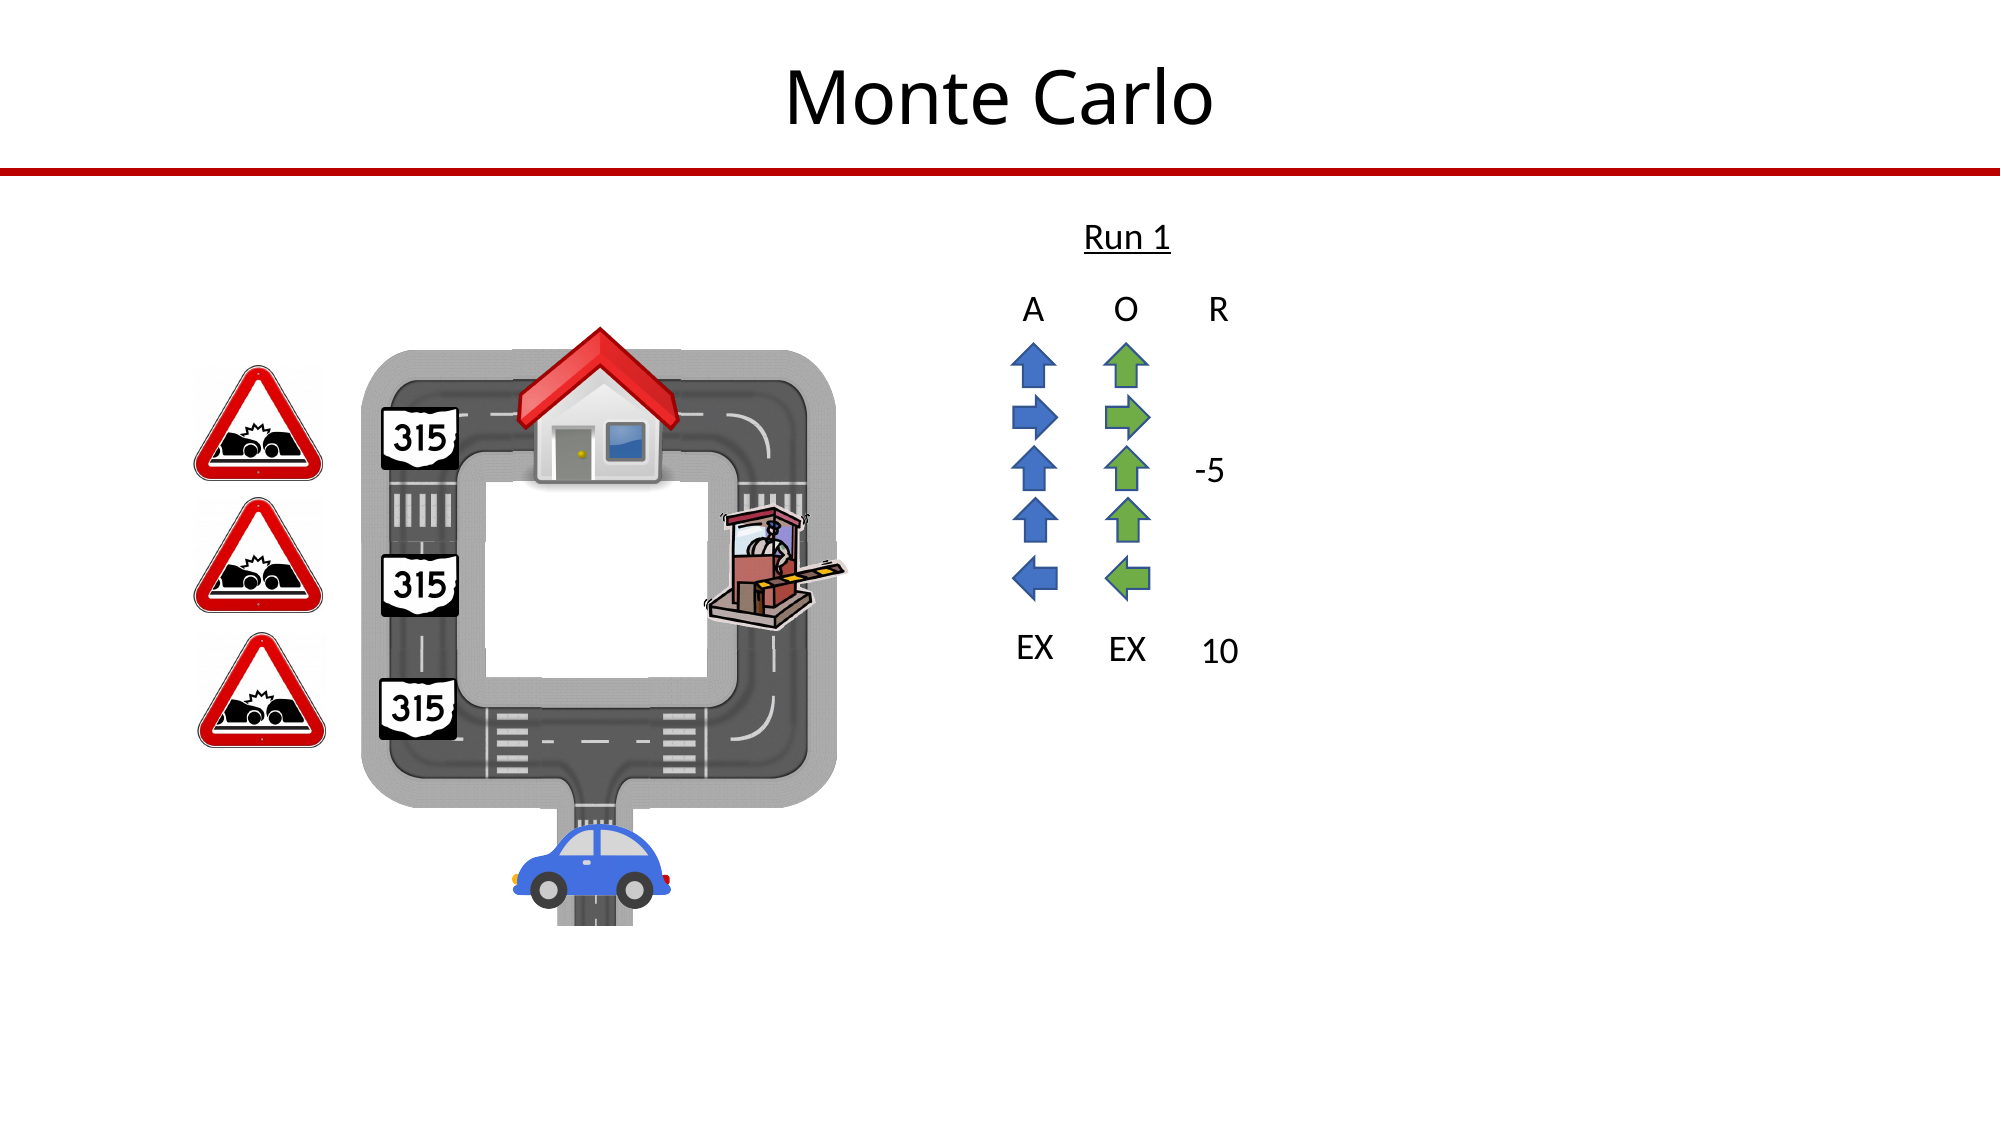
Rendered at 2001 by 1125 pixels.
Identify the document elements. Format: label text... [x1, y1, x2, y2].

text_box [361, 349, 837, 926]
text_box [1011, 554, 1058, 602]
picture [512, 321, 685, 494]
text_box A O R [972, 276, 1280, 382]
text_box [1009, 342, 1058, 389]
text_box [1105, 393, 1152, 441]
text_box 10 [1185, 618, 1266, 679]
title Monte Carlo [137, 50, 1863, 150]
text_box [1010, 445, 1058, 492]
picture [193, 365, 323, 481]
text_box EX [1093, 616, 1162, 677]
text_box [1011, 496, 1060, 543]
picture [379, 678, 457, 740]
text_box [1104, 554, 1151, 602]
picture [197, 632, 326, 748]
text_box -5 [1180, 437, 1242, 498]
picture [381, 407, 459, 470]
text_box [1103, 445, 1151, 492]
text_box [1012, 393, 1059, 441]
text_box Run 1 [975, 204, 1280, 265]
picture [381, 554, 459, 617]
picture [703, 482, 850, 652]
text_box [1104, 496, 1152, 543]
text_box EX [1000, 614, 1069, 675]
picture [512, 824, 671, 909]
picture [193, 497, 323, 613]
text_box [1102, 342, 1150, 389]
